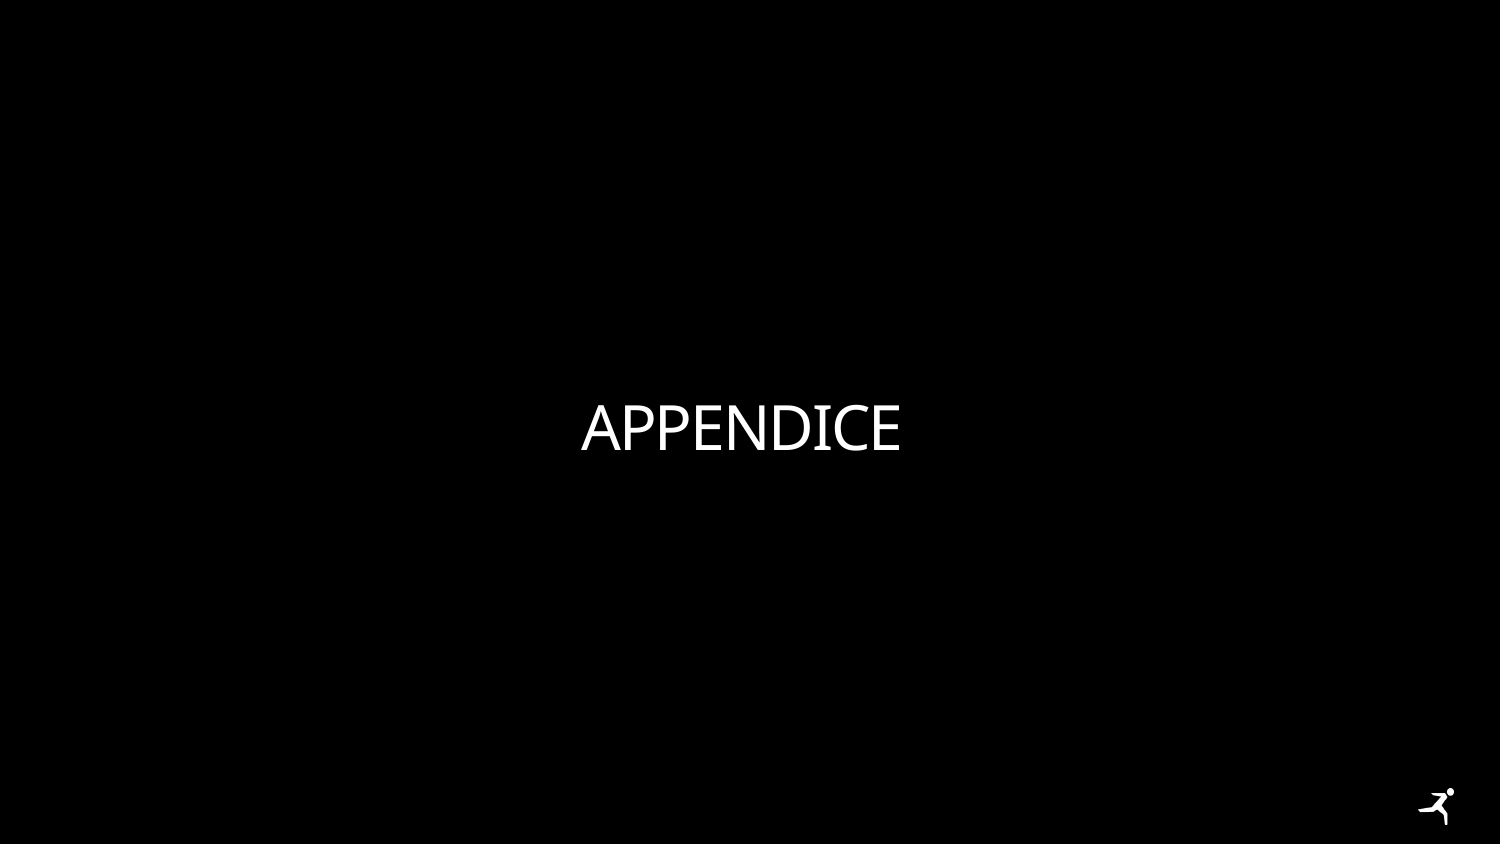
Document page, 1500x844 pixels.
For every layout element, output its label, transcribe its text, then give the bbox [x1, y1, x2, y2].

title Appendice [128, 317, 1372, 526]
picture [1418, 788, 1454, 825]
